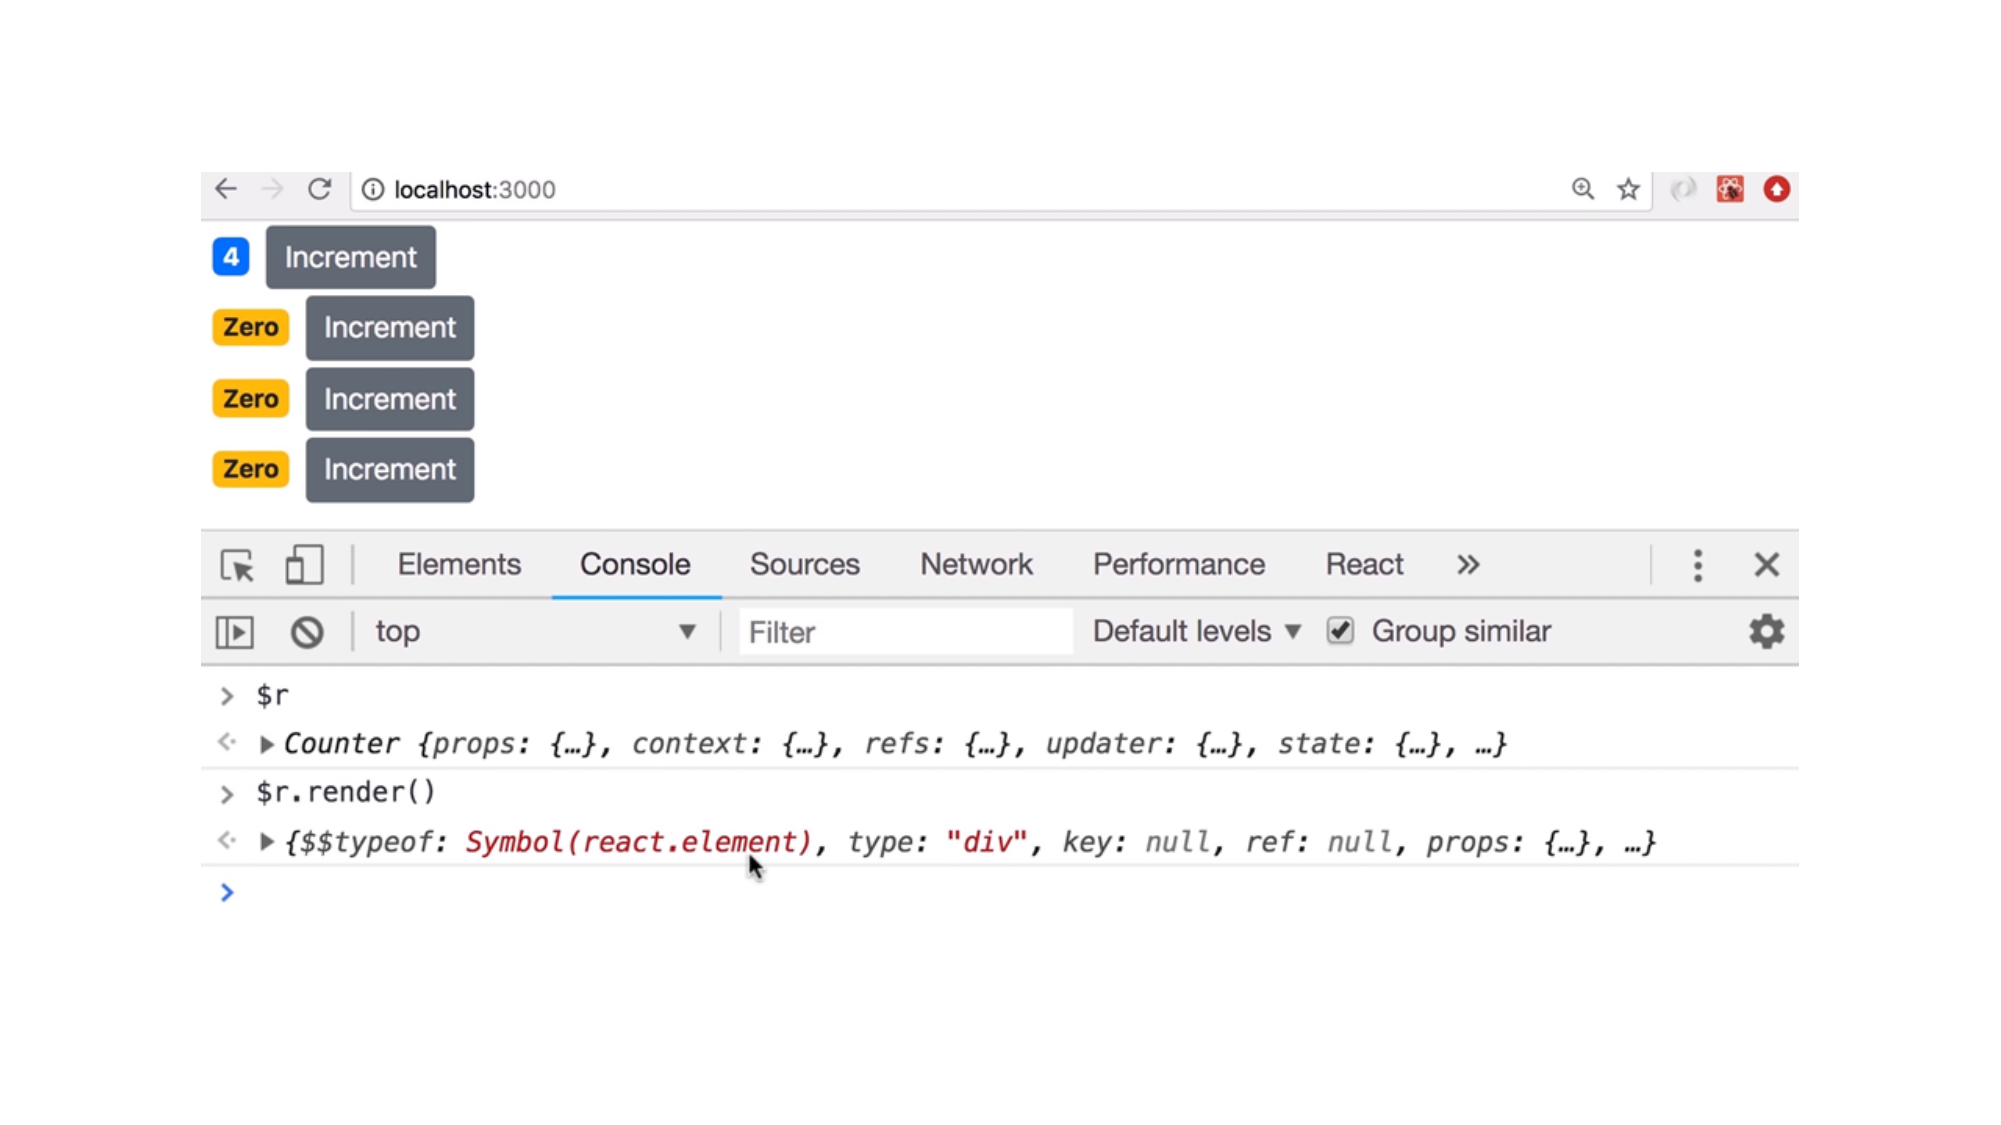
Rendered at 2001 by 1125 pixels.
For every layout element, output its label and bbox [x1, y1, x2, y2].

picture [201, 172, 1799, 953]
